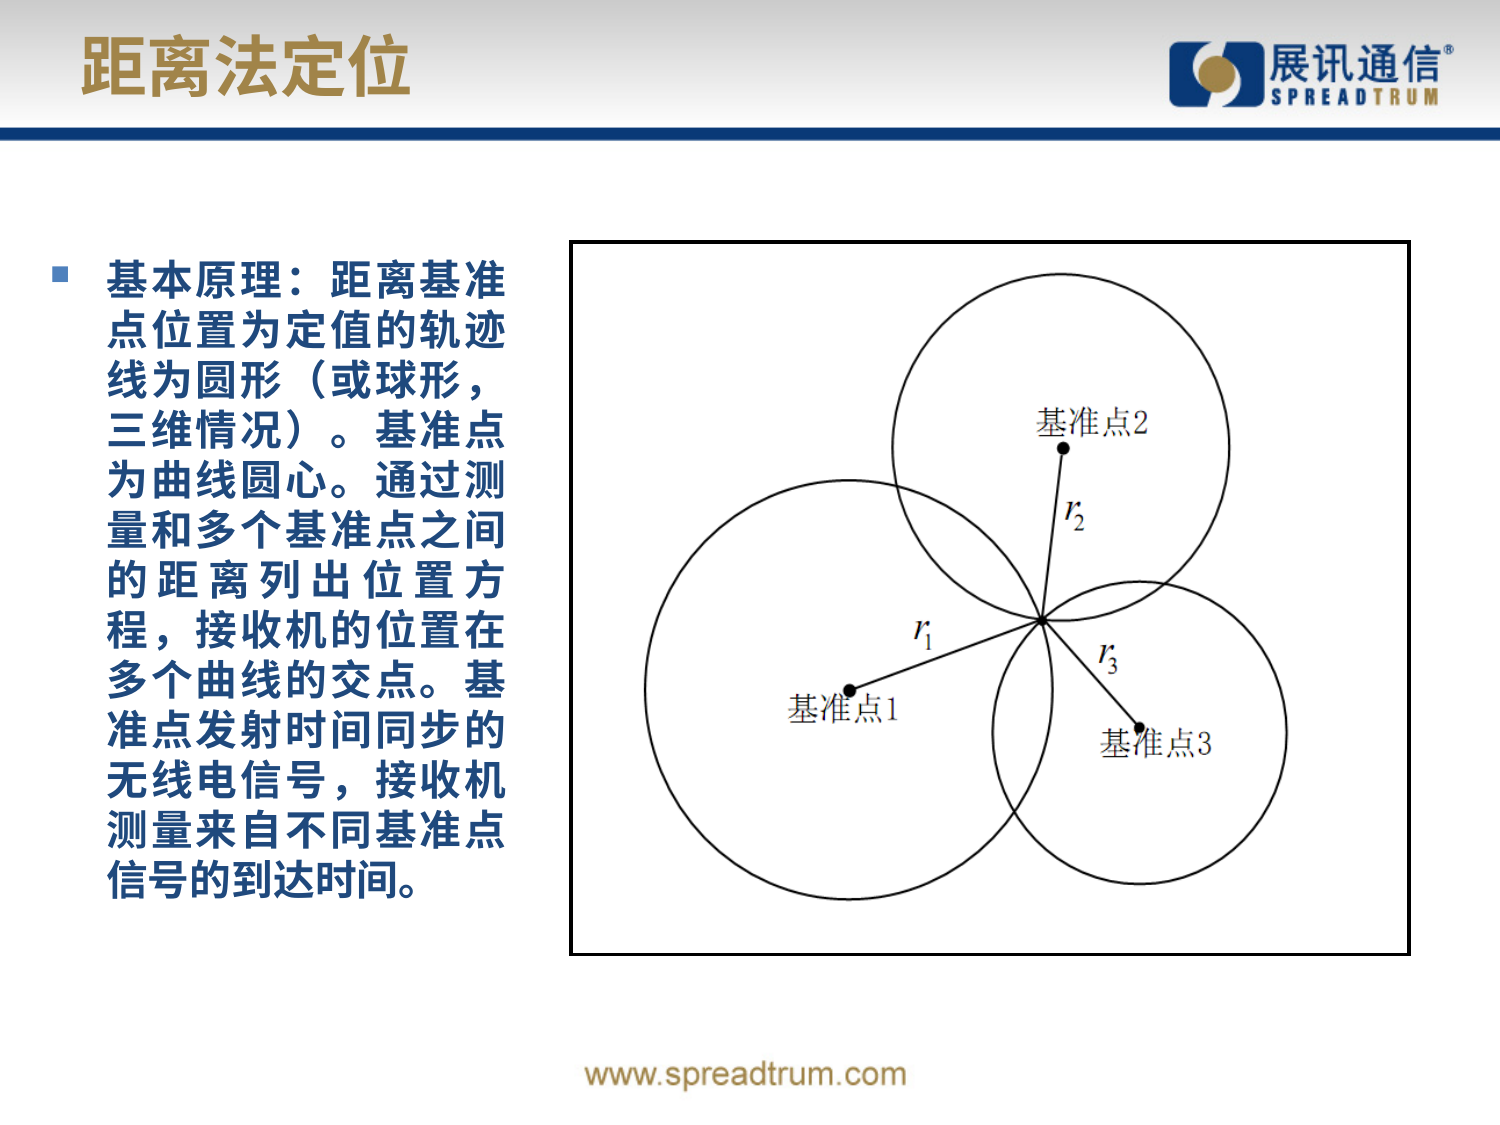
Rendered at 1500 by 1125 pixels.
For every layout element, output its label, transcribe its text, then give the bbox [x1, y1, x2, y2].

picture [0, 0, 1500, 1125]
title 距离法定位 [64, 0, 646, 131]
text_box 基本原理：距离基准点位置为定值的轨迹线为圆形（或球形，三维情况）。基准点为曲线圆心。通过测量和多个基准点之间的距离列出位置方程，接收机的位置在多个曲线的交点。基准点发射时间同步的无线电信号，接收机测量来自不同基准点信号的到达时间。 [35, 246, 522, 990]
